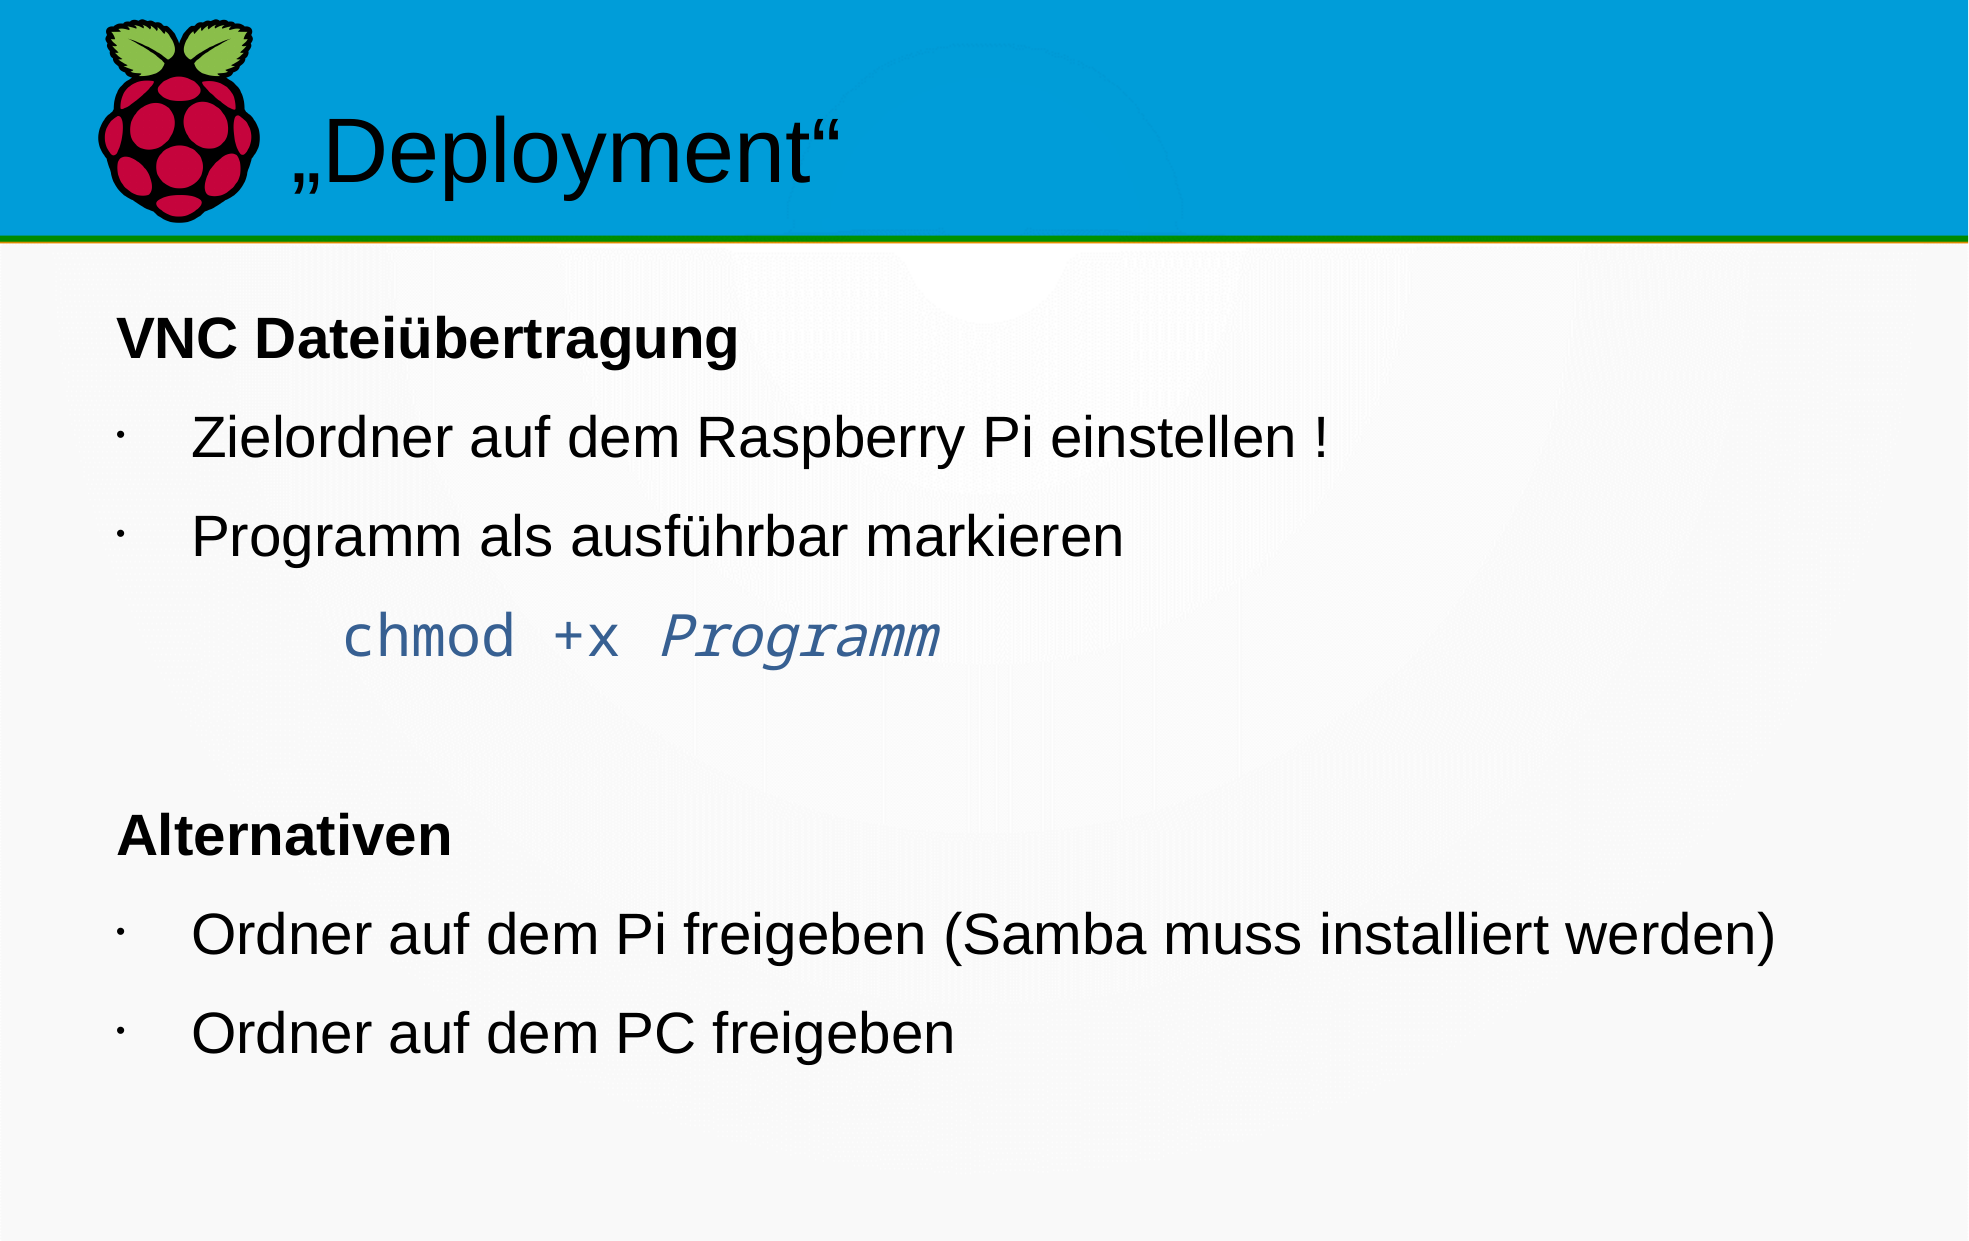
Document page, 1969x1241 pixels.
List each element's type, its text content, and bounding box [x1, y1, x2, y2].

text_box VNC Dateiübertragung Zielordner auf dem Raspberry Pi einstellen ! Programm als ausführbar markieren chmod +x Programm Alternativen Ordner auf dem Pi freigeben (Samba muss installiert werden) Ordner auf dem PC freigeben [98, 299, 1875, 1185]
picture [100, 21, 258, 221]
text_box „Deployment“ [291, 49, 1870, 257]
picture [0, 236, 1969, 1241]
